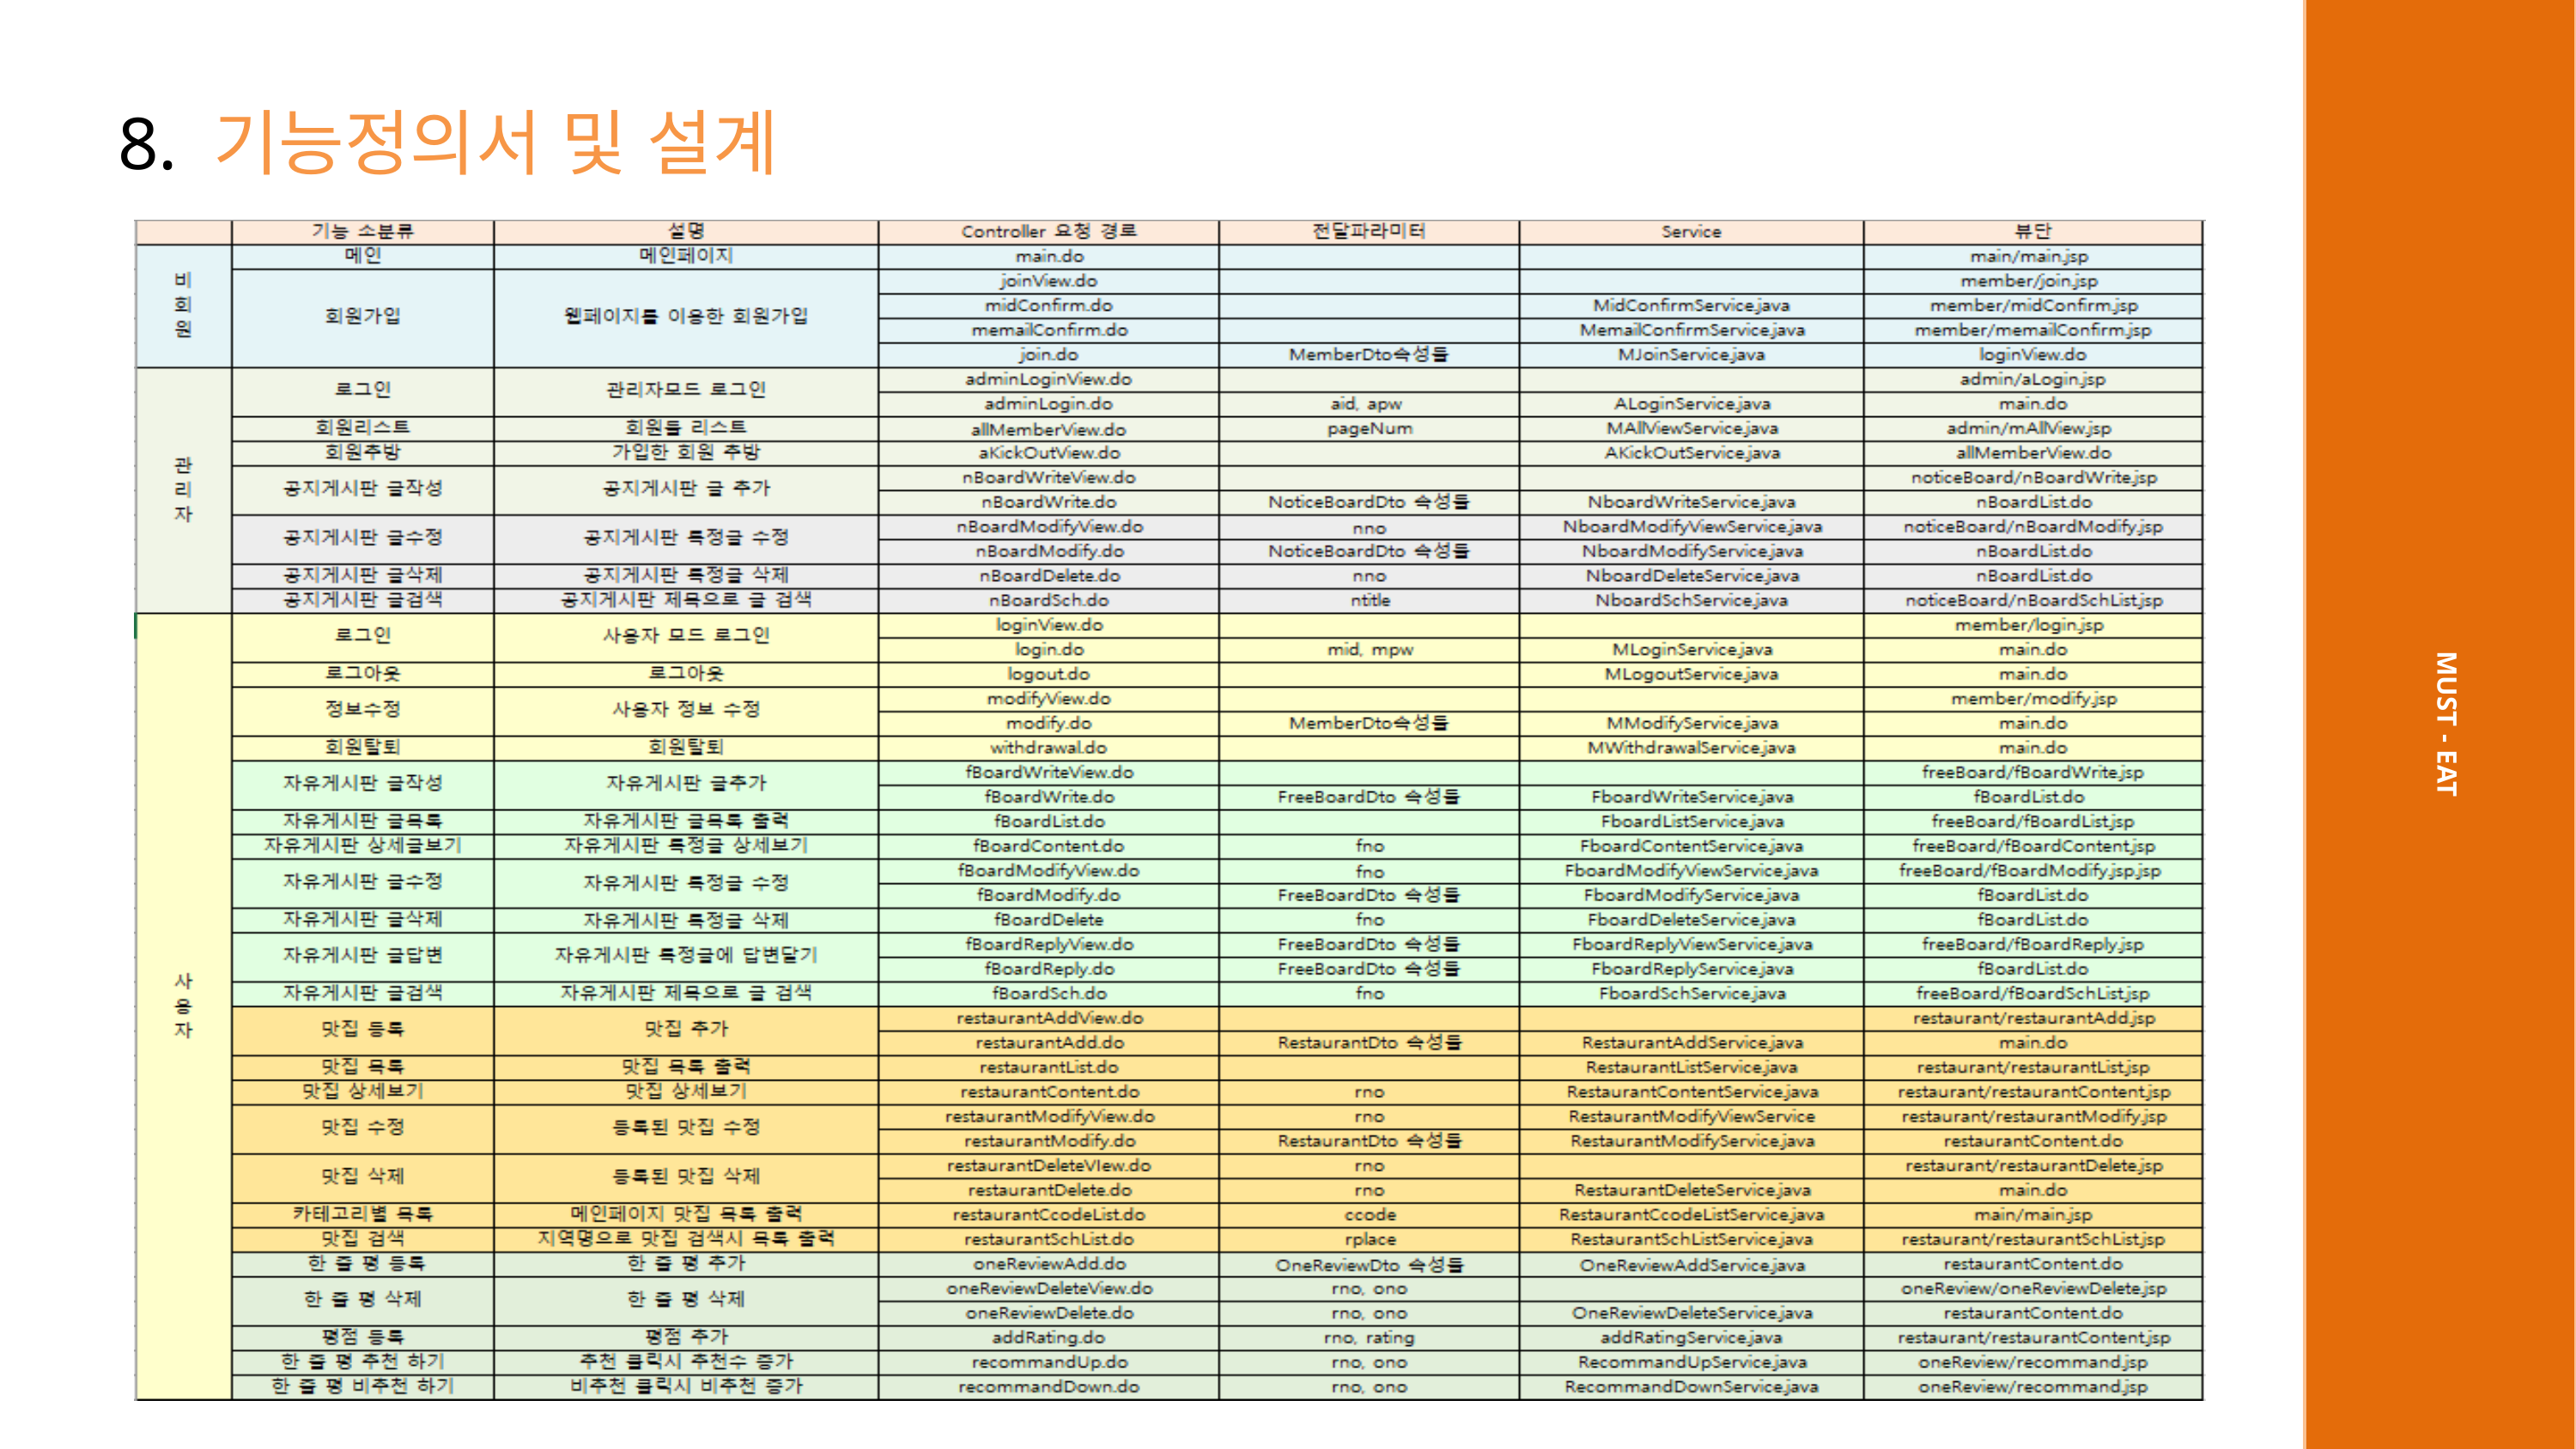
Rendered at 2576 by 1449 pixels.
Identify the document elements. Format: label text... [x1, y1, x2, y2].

picture [133, 219, 2206, 1401]
text_box 8. 기능정의서 및 설계 [105, 91, 1477, 191]
text_box MUST - EAT [2426, 91, 2471, 1357]
text_box [2303, 0, 2576, 1449]
